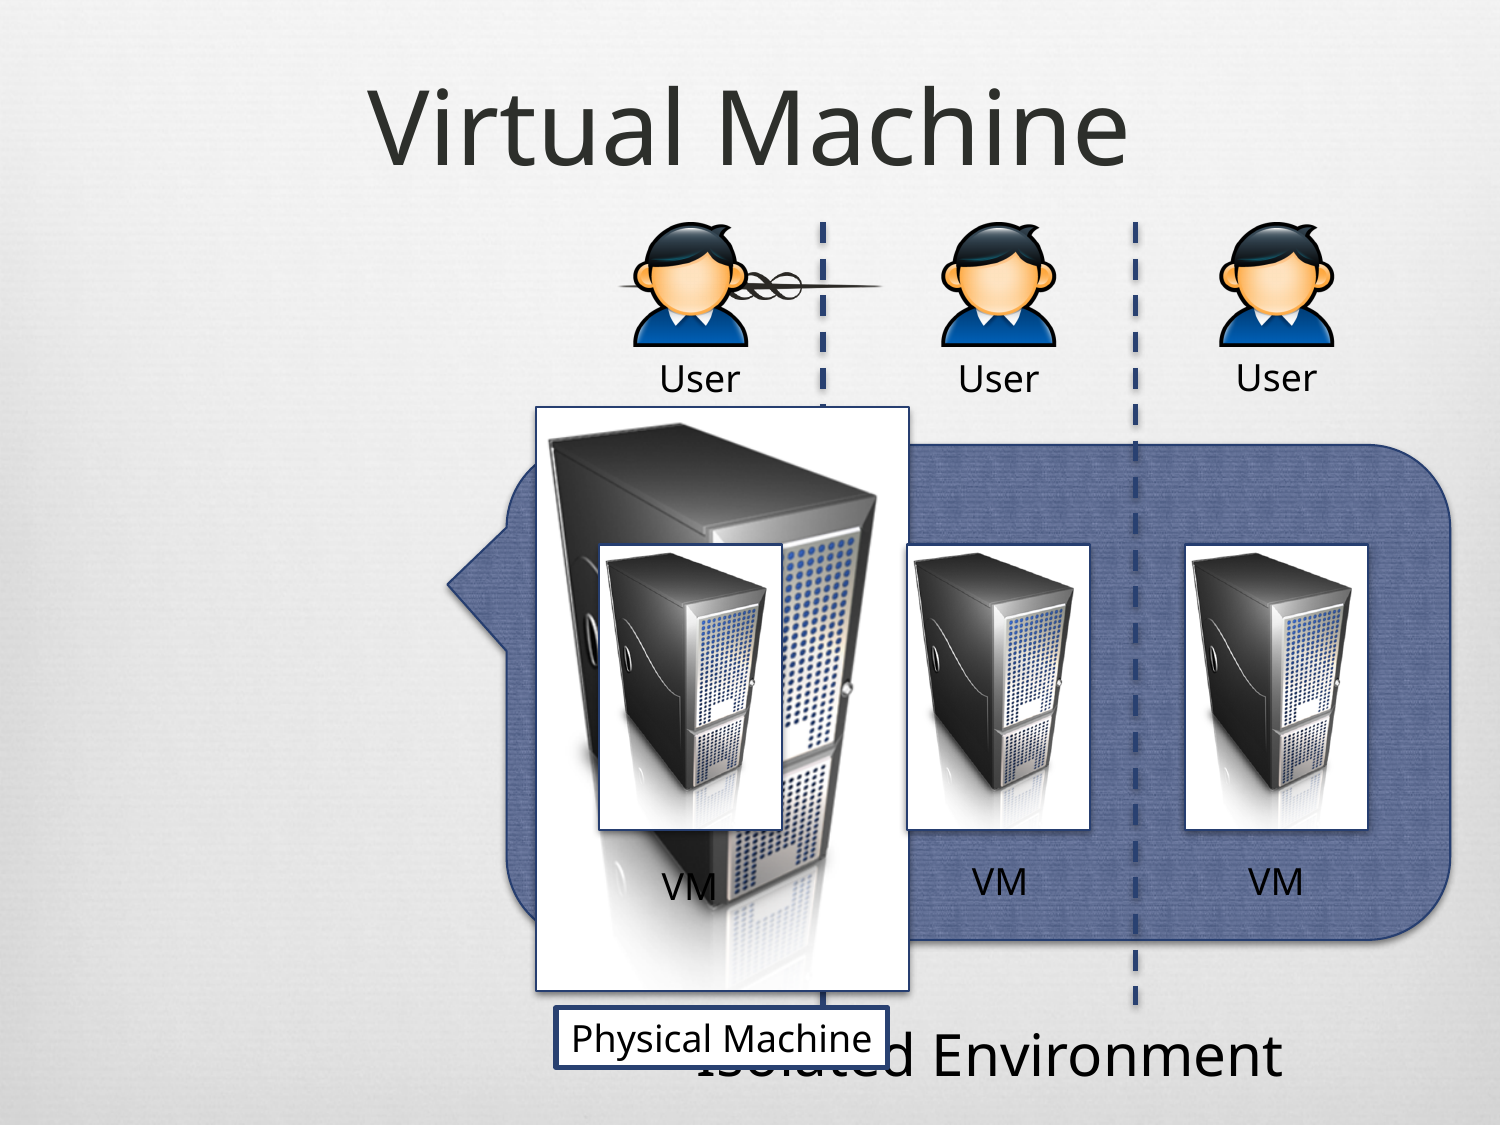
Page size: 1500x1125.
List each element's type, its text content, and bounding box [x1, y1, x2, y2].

text_box [1141, 443, 1452, 941]
picture [935, 221, 1061, 348]
text_box [915, 443, 1128, 941]
picture [824, 272, 885, 300]
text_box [1185, 544, 1368, 912]
text_box [446, 468, 530, 917]
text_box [599, 544, 782, 917]
picture [1213, 221, 1340, 348]
picture [615, 221, 822, 348]
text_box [536, 407, 909, 1070]
text_box Isolated Environment [681, 1010, 1299, 1096]
text_box User [643, 355, 756, 405]
title Virtual Machine [112, 11, 1388, 236]
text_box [907, 544, 1090, 912]
text_box User [1220, 357, 1333, 406]
text_box User [942, 357, 1055, 408]
